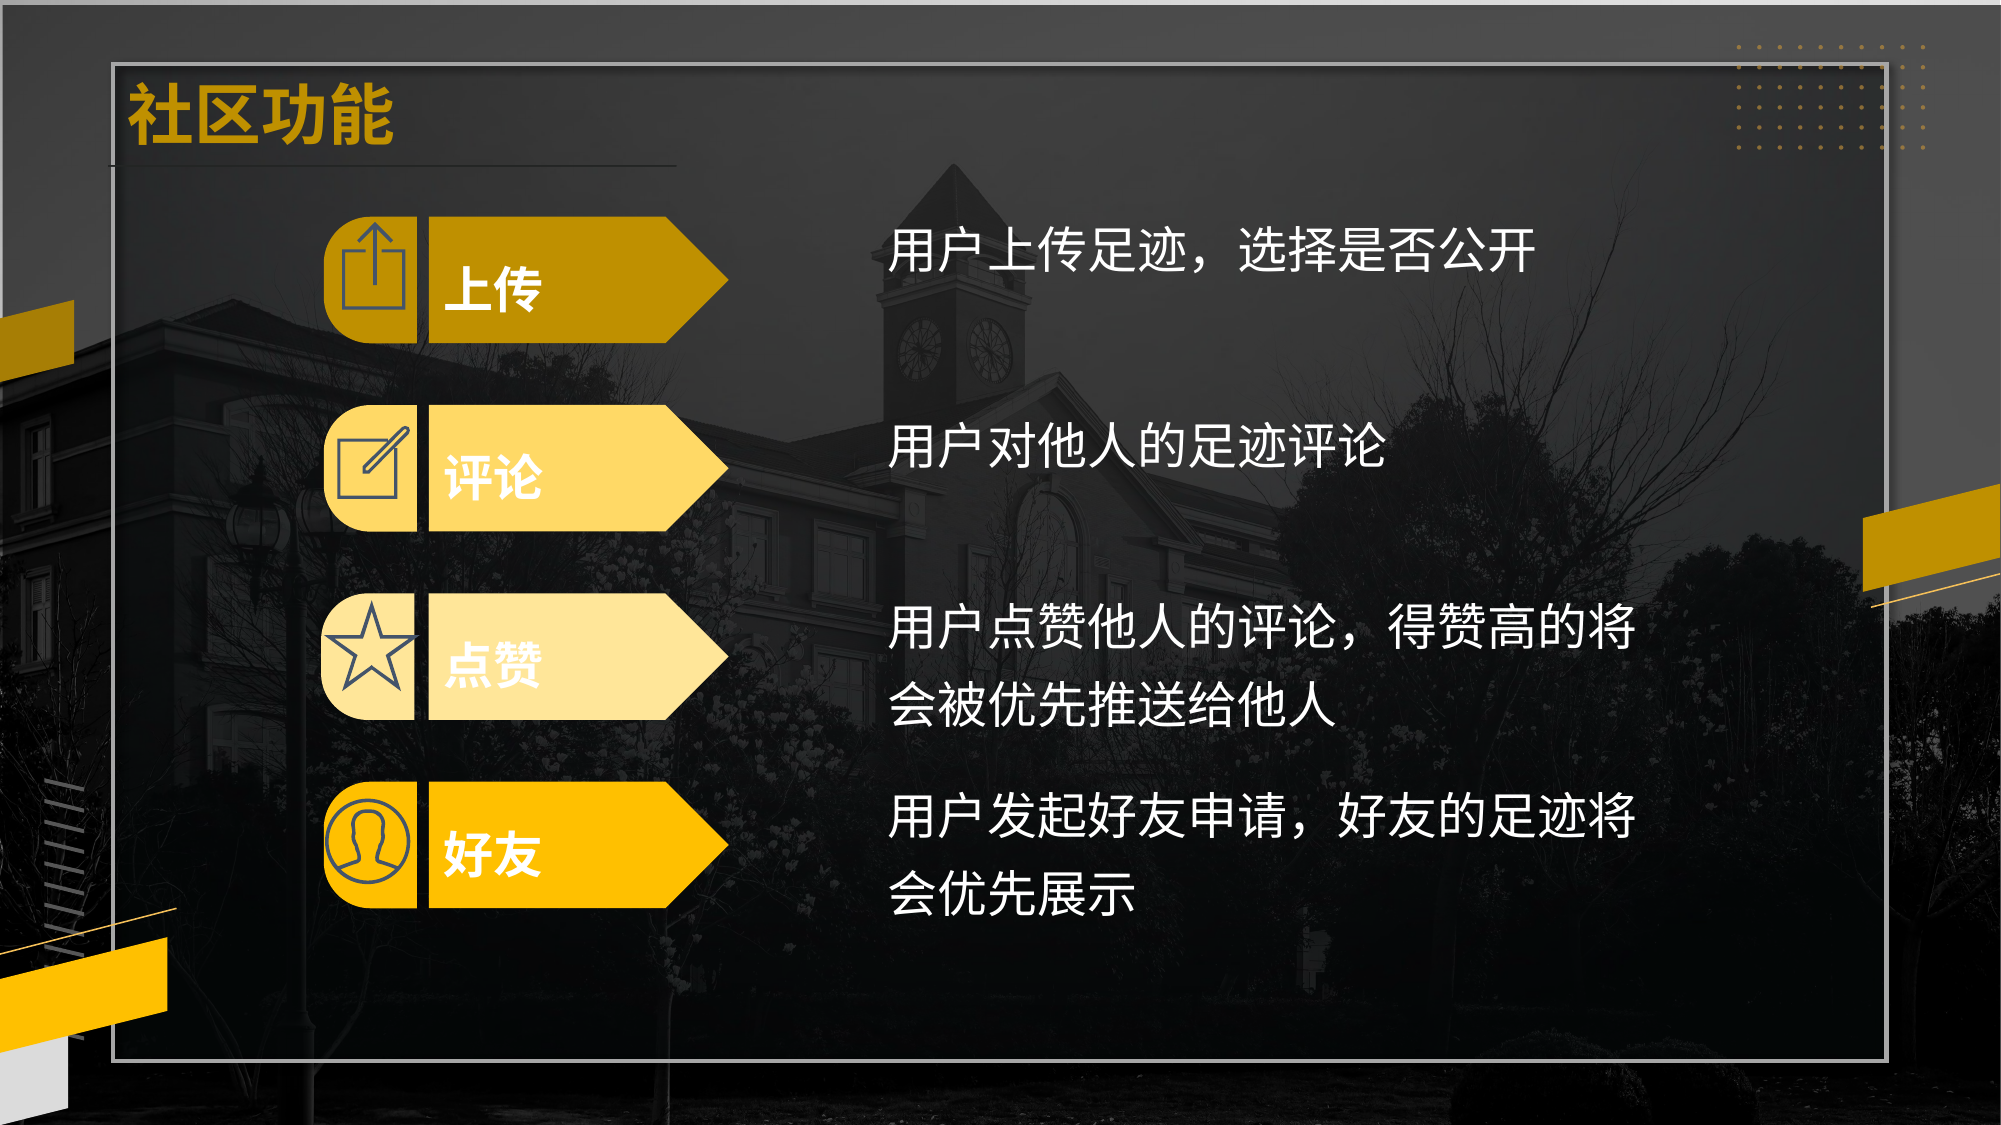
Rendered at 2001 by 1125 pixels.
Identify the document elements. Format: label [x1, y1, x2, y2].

text_box [320, 193, 1677, 930]
text_box [107, 63, 688, 167]
